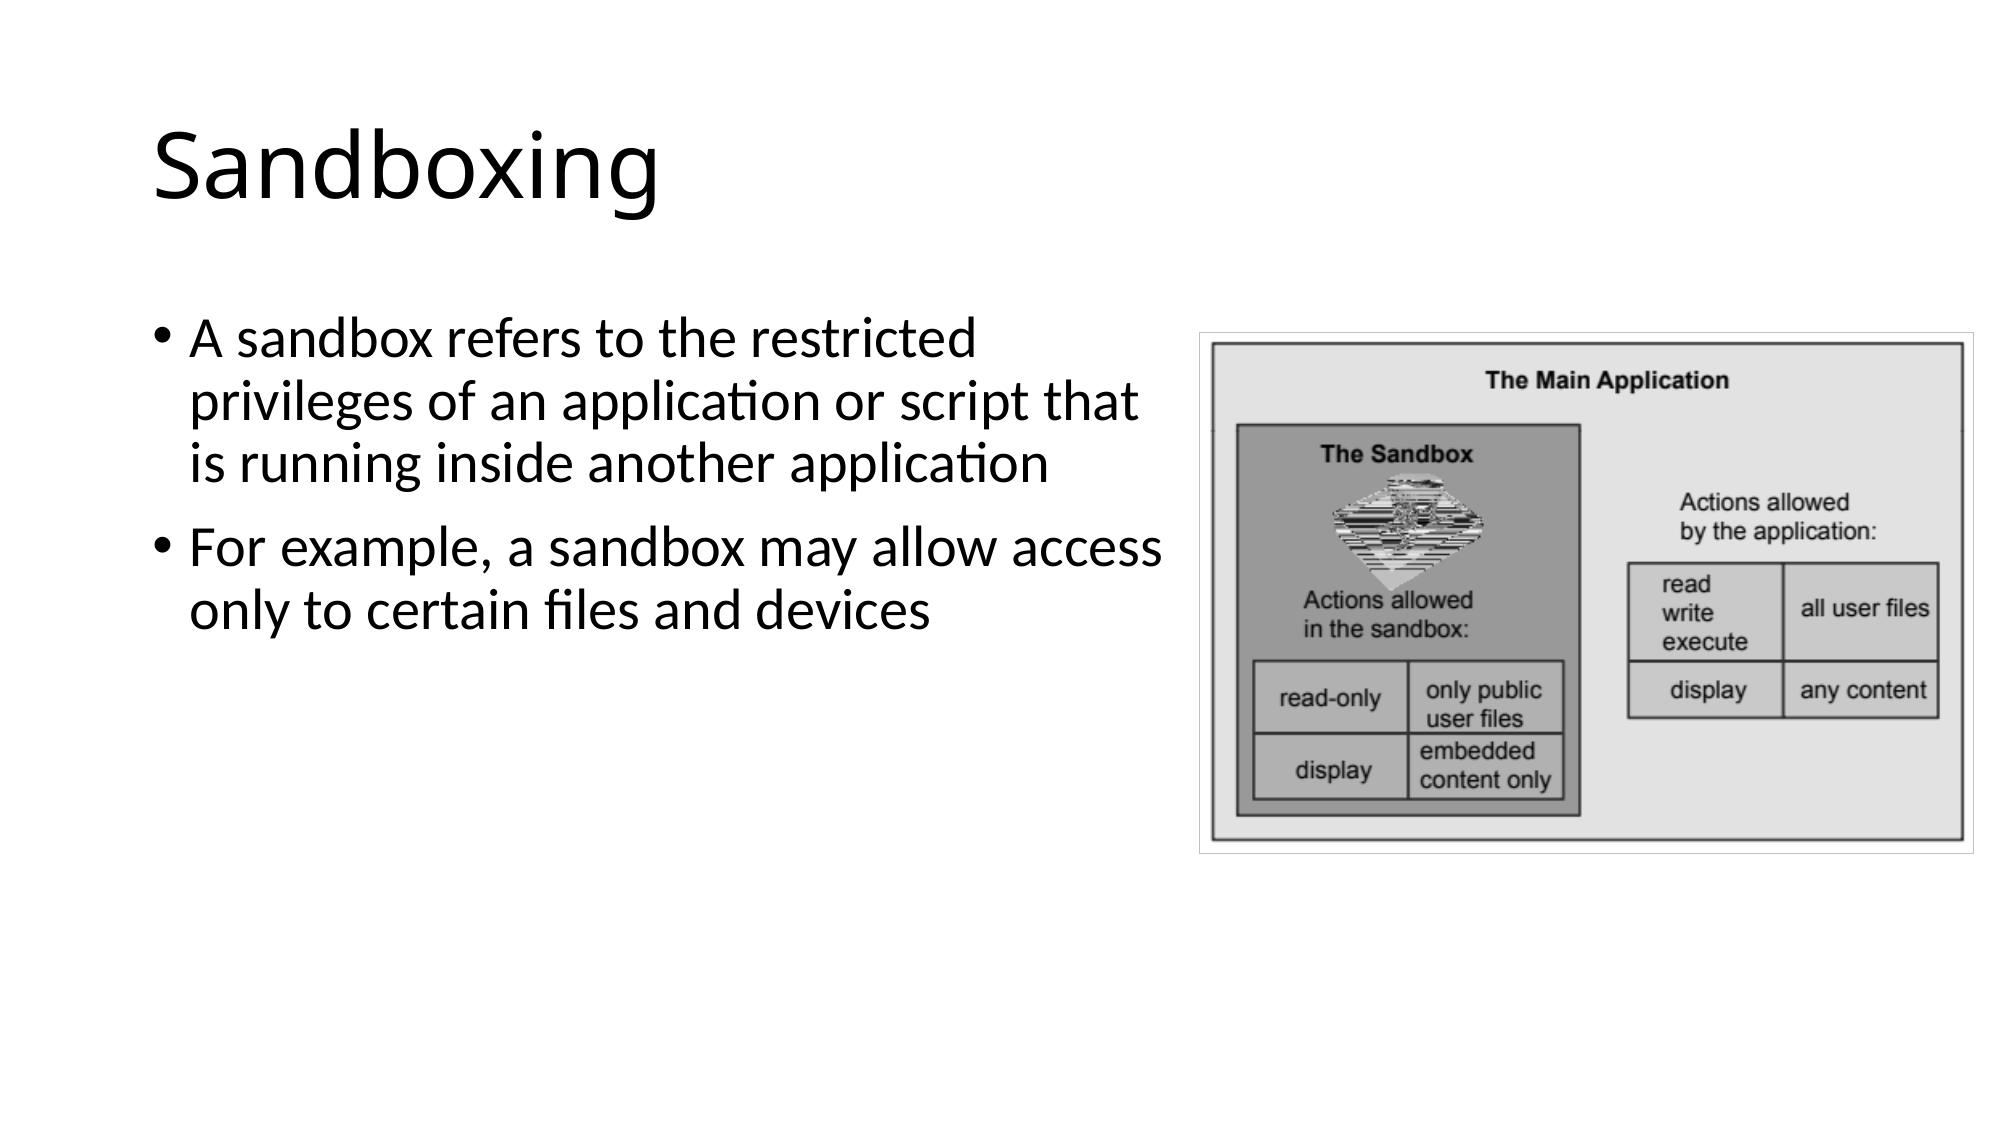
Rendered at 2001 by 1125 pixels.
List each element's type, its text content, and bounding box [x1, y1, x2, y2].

list A sandbox refers to the restricted privileges of an application or script that is running inside another application For example, a sandbox may allow access only to certain files and devices [137, 299, 1182, 1098]
title Sandboxing [137, 59, 1863, 278]
picture [1198, 323, 1974, 861]
